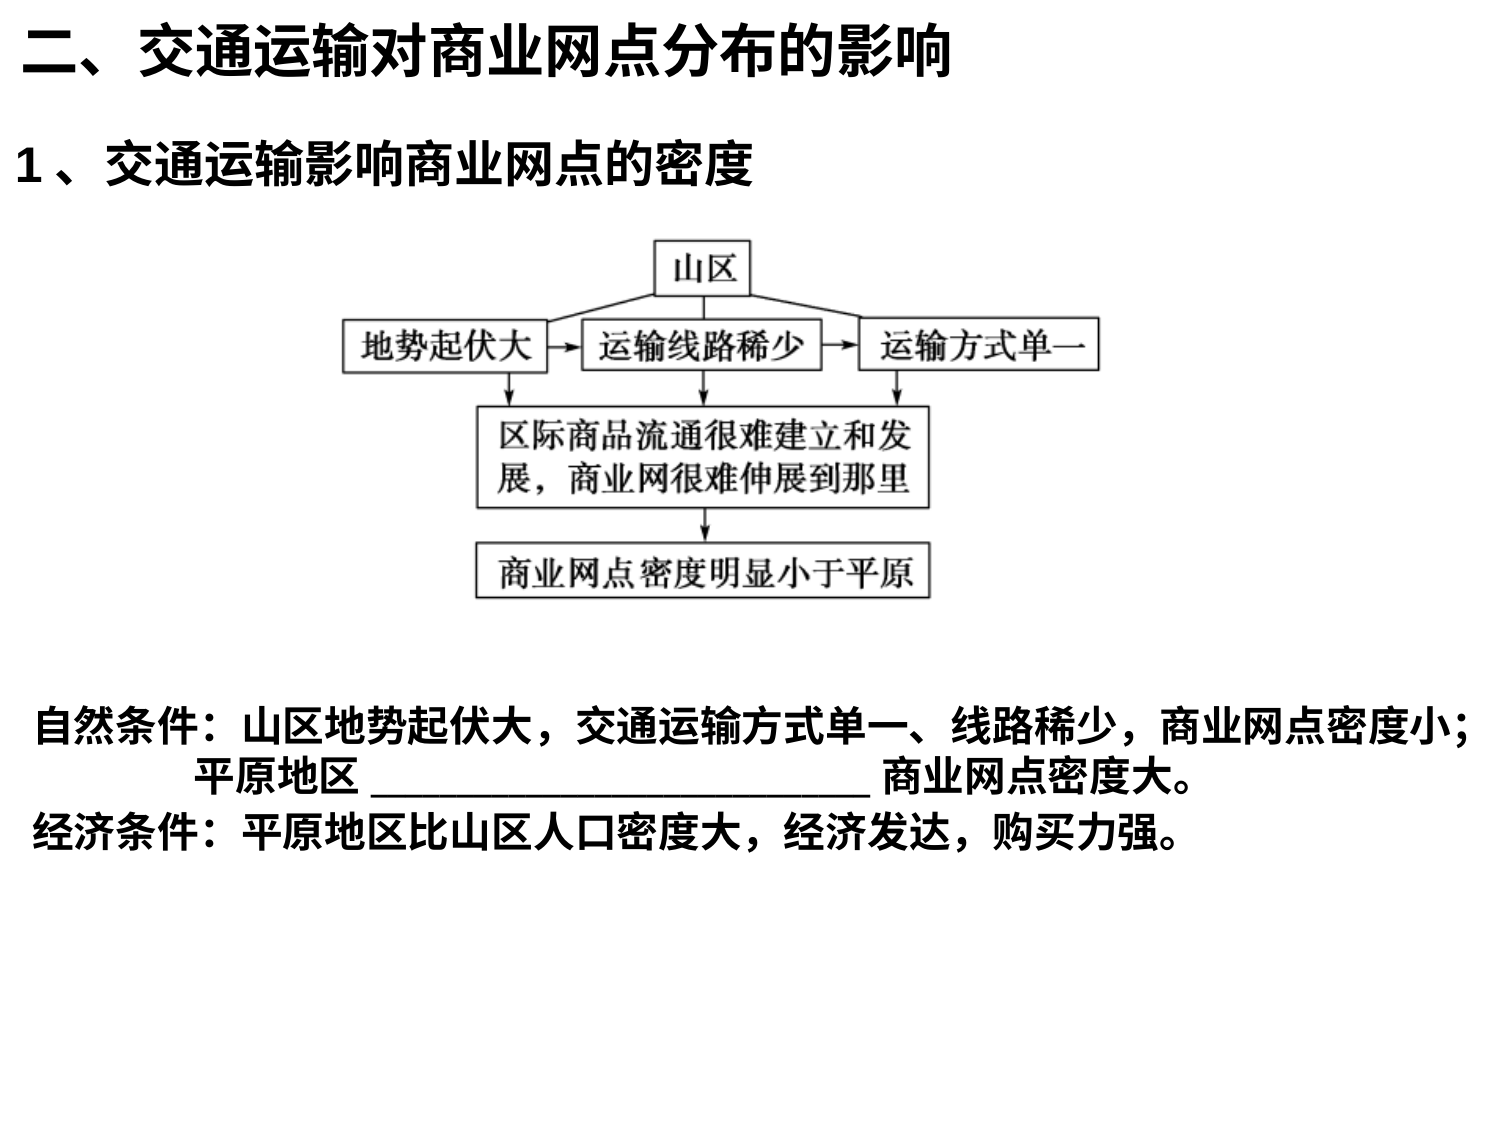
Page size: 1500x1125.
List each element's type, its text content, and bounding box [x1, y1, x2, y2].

text_box 经济条件：平原地区比山区人口密度大，经济发达，购买力强。 [17, 798, 1500, 864]
text_box 自然条件：山区地势起伏大，交通运输方式单一、线路稀少，商业网点密度小； 平原地区_____________________________商业网点密度大。 [17, 692, 1500, 798]
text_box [336, 231, 1106, 605]
text_box 二、交通运输对商业网点分布的影响 [5, 7, 1494, 92]
text_box 1、交通运输影响商业网点的密度 [0, 124, 1500, 200]
